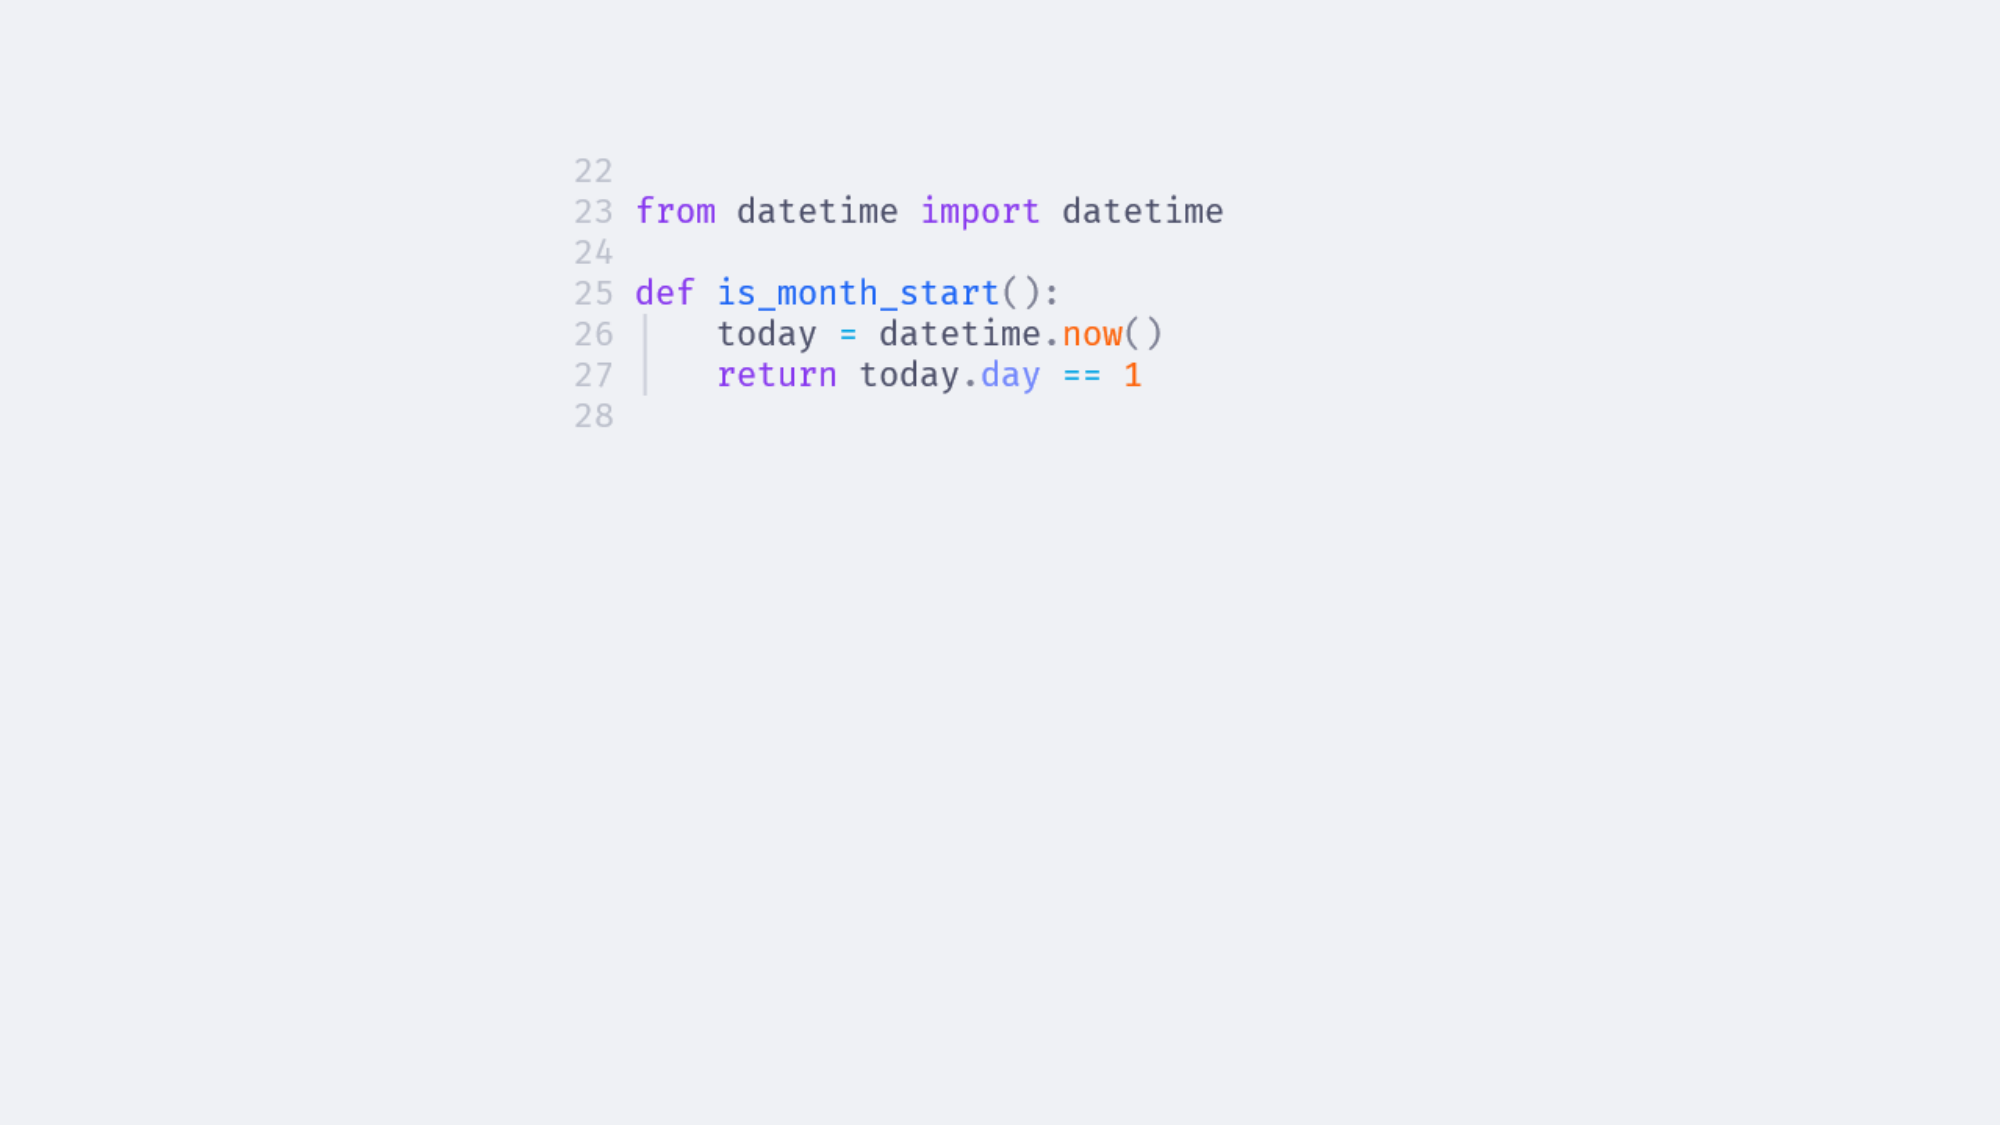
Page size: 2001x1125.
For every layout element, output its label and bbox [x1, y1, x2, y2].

picture [538, 143, 1461, 432]
